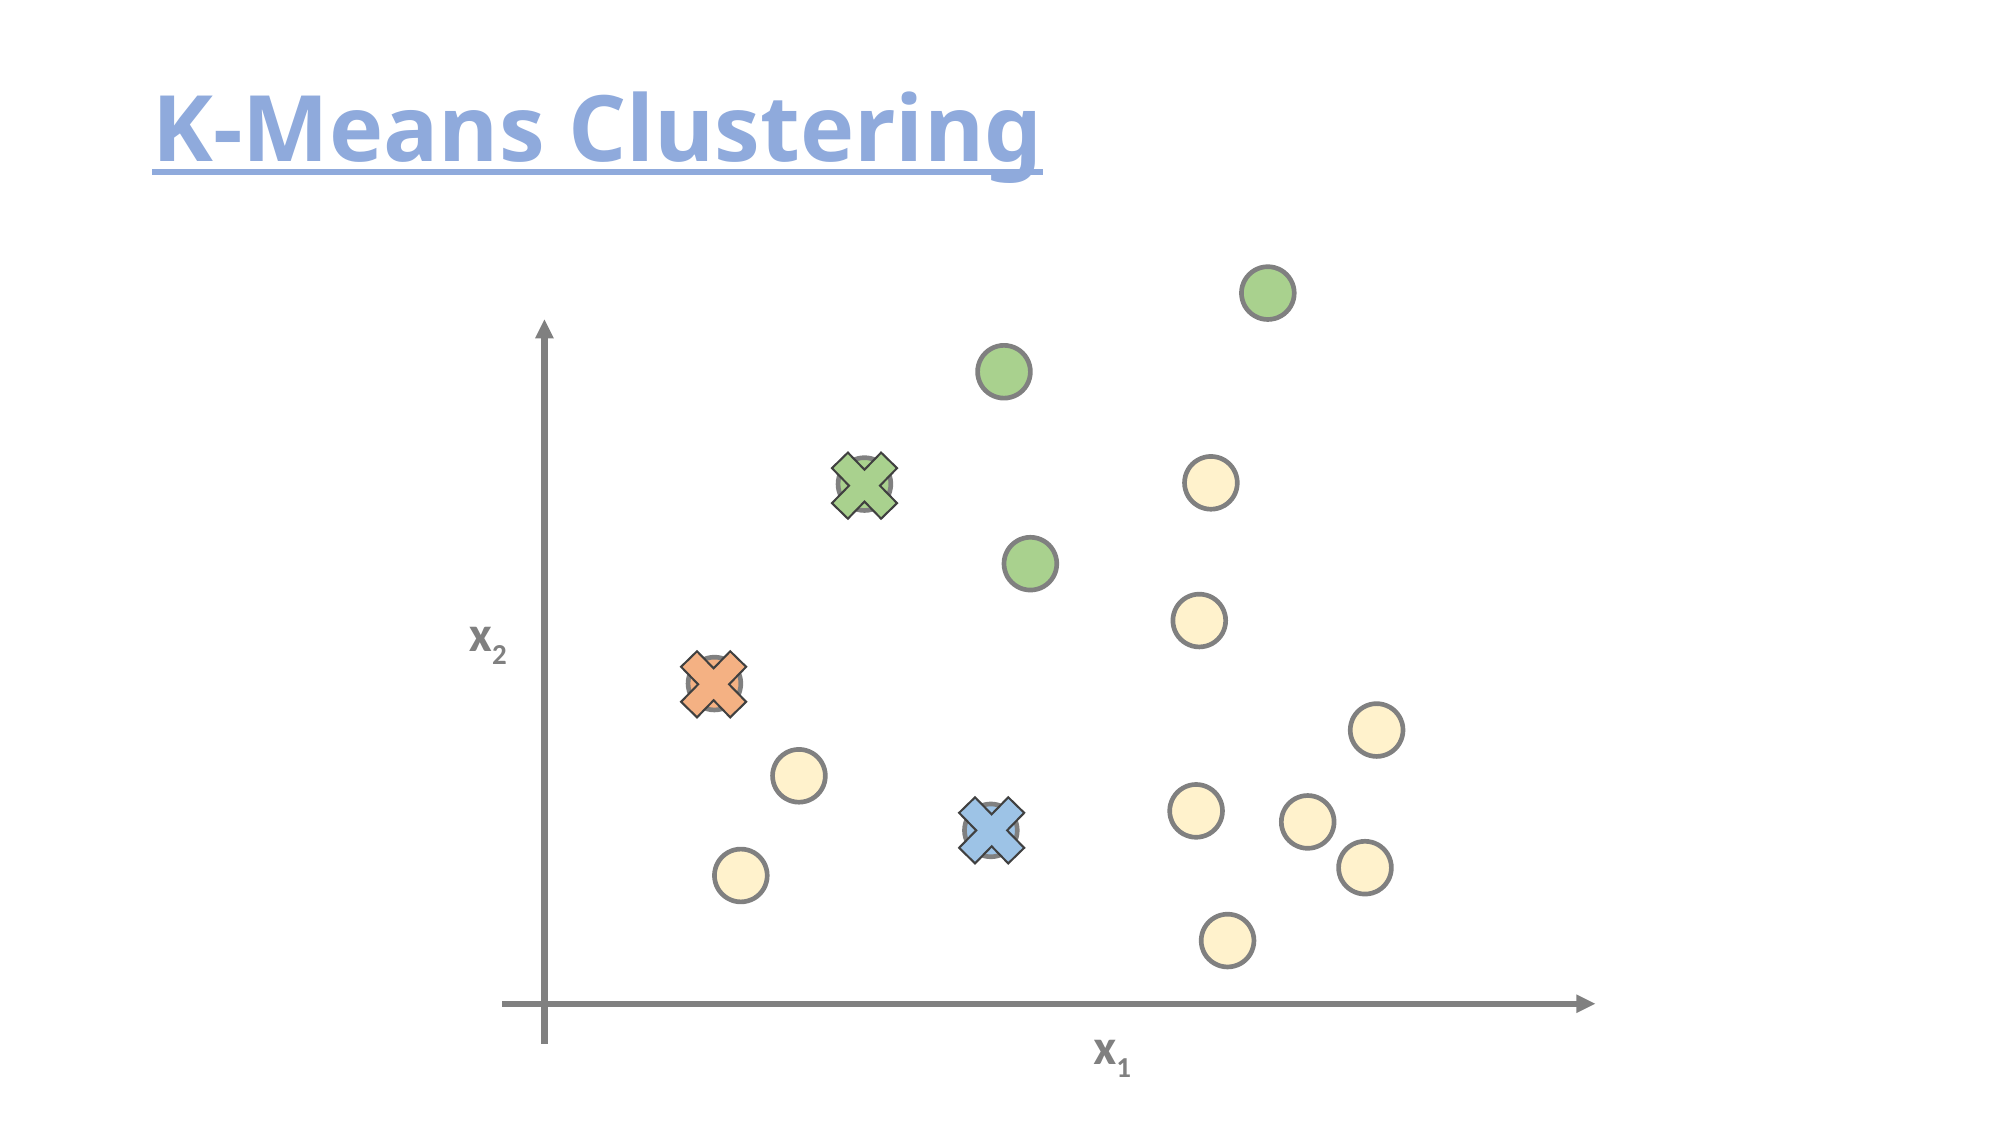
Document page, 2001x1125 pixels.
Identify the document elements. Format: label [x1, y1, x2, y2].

text_box [1200, 913, 1256, 969]
text_box [957, 795, 1026, 865]
text_box [679, 649, 748, 719]
text_box [1280, 794, 1336, 850]
text_box [1168, 783, 1224, 839]
text_box [502, 319, 1596, 1044]
text_box [1078, 1007, 1147, 1091]
text_box [771, 748, 827, 804]
text_box [1240, 265, 1296, 321]
text_box [1183, 455, 1239, 511]
text_box [454, 594, 522, 678]
text_box [1171, 593, 1227, 648]
title [137, 23, 1863, 241]
text_box [713, 848, 769, 903]
text_box [830, 451, 899, 521]
text_box [976, 344, 1032, 400]
text_box [1002, 536, 1058, 592]
text_box [1337, 840, 1393, 896]
text_box [1349, 702, 1405, 758]
